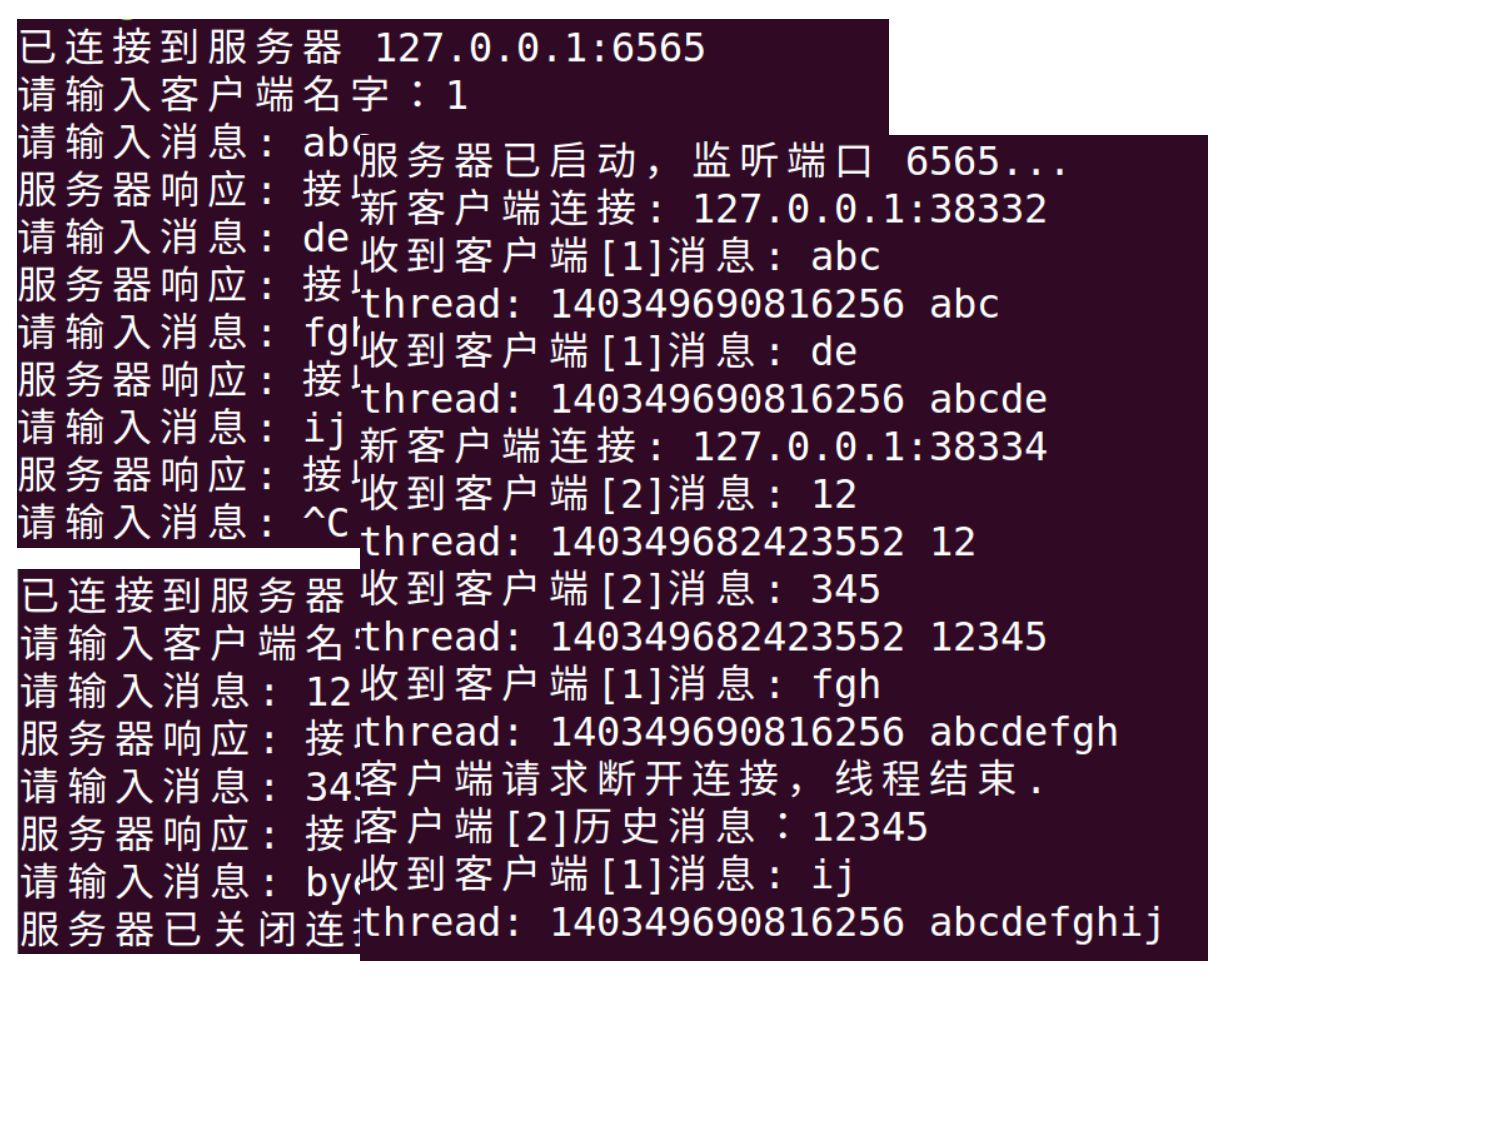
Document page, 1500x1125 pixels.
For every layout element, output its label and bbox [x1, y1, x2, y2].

picture [17, 18, 1208, 961]
